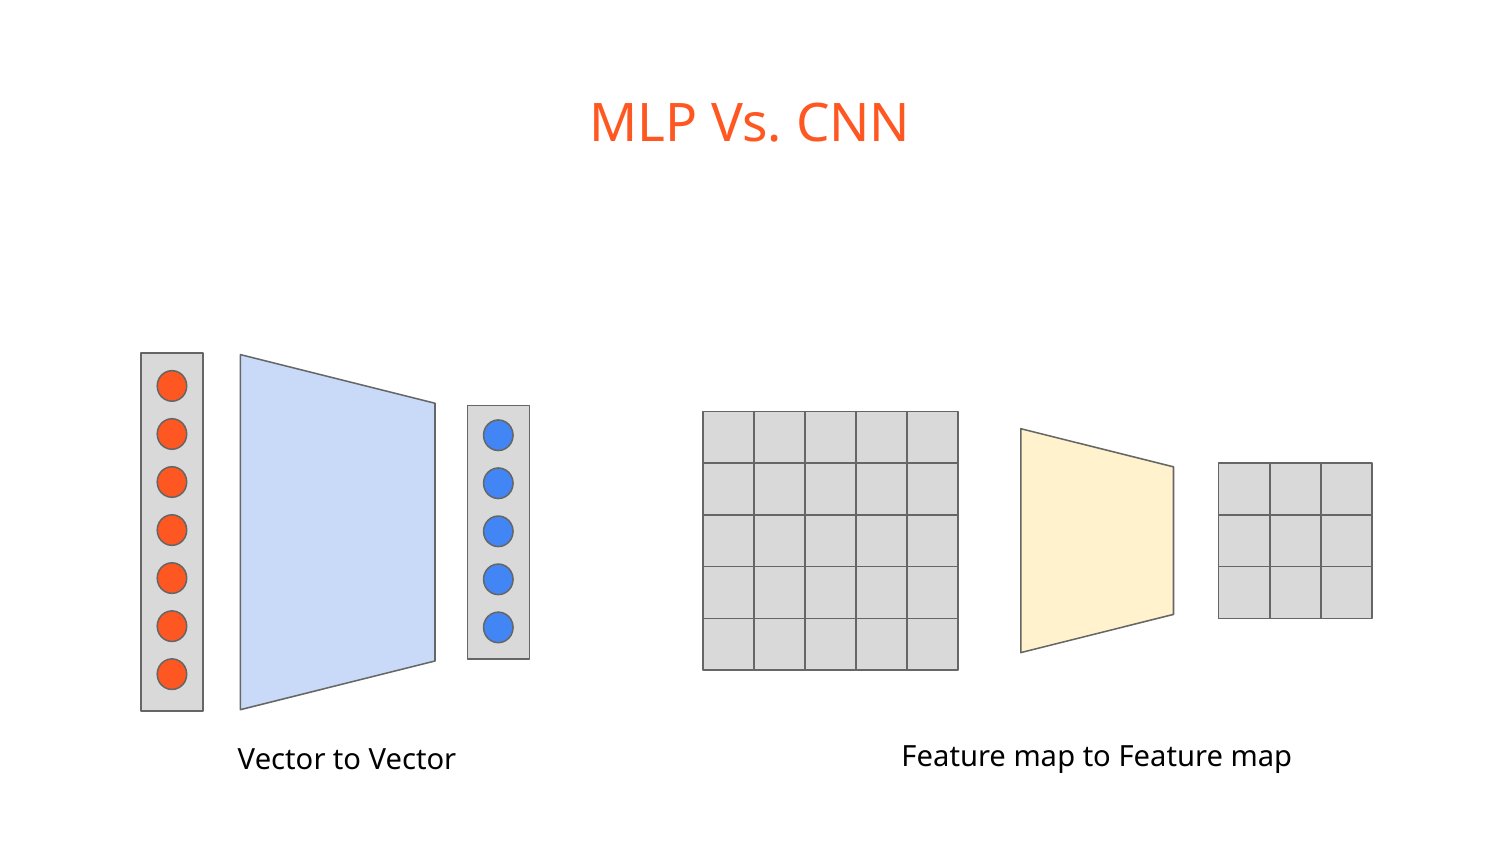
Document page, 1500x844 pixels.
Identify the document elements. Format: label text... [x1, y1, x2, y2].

text_box [483, 467, 514, 499]
text_box [1218, 463, 1269, 514]
text_box [1320, 514, 1372, 566]
text_box [906, 566, 958, 618]
text_box [1269, 463, 1320, 514]
text_box [157, 610, 187, 642]
text_box [855, 514, 906, 566]
text_box [855, 618, 906, 671]
text_box [157, 658, 187, 690]
text_box [1269, 514, 1320, 566]
text_box [702, 411, 753, 463]
text_box [906, 618, 958, 671]
text_box [140, 353, 204, 712]
text_box [906, 463, 958, 514]
text_box [804, 566, 855, 618]
text_box [1218, 514, 1269, 566]
text_box [753, 618, 804, 671]
text_box [753, 514, 804, 566]
text_box [467, 405, 530, 659]
text_box [1020, 428, 1174, 653]
text_box [157, 514, 187, 546]
text_box [483, 516, 514, 547]
text_box Feature map to Feature map [880, 721, 1314, 787]
text_box [483, 419, 514, 451]
text_box [855, 566, 906, 618]
text_box Vector to Vector [203, 725, 492, 791]
text_box [702, 566, 753, 618]
title MLP Vs. CNN [51, 72, 1449, 167]
text_box [1320, 463, 1372, 514]
text_box [1269, 566, 1320, 619]
text_box [157, 370, 187, 402]
text_box [855, 411, 906, 463]
text_box [906, 411, 958, 463]
text_box [157, 466, 187, 498]
text_box [906, 514, 958, 566]
text_box [157, 562, 187, 594]
text_box [702, 463, 753, 514]
text_box [157, 418, 187, 450]
text_box [240, 354, 436, 710]
text_box [1320, 566, 1372, 619]
text_box [855, 463, 906, 514]
text_box [1218, 566, 1269, 619]
text_box [483, 564, 514, 595]
text_box [804, 618, 855, 671]
text_box [753, 463, 804, 514]
text_box [804, 463, 855, 514]
text_box [702, 618, 753, 671]
text_box [702, 514, 753, 566]
text_box [804, 514, 855, 566]
text_box [804, 411, 855, 463]
text_box [753, 566, 804, 618]
text_box [753, 411, 804, 463]
text_box [483, 612, 514, 643]
